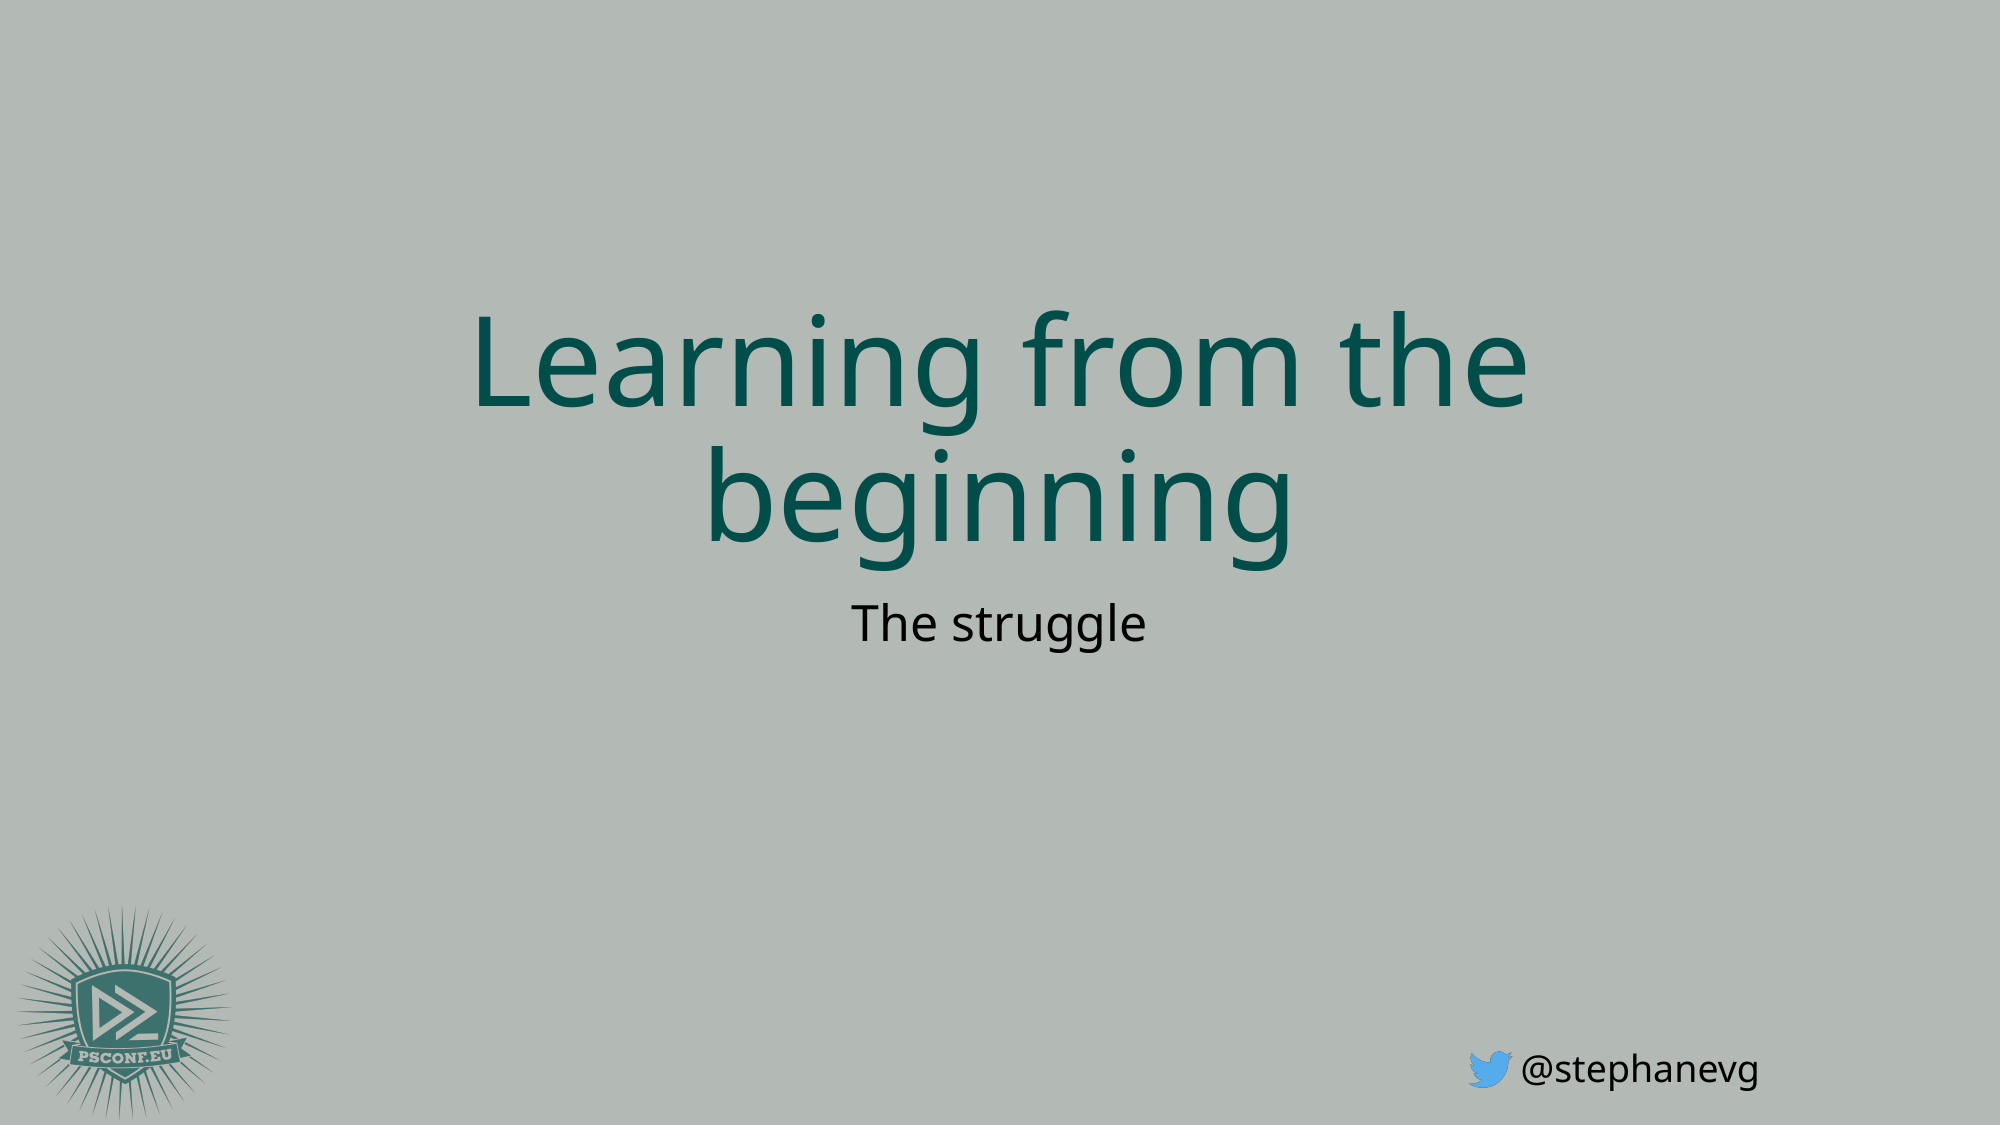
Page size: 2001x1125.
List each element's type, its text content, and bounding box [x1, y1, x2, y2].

subtitle The struggle [249, 590, 1750, 863]
footer @stephanevg [1505, 1037, 1863, 1098]
picture [1458, 1037, 1523, 1103]
title Learning from the beginning [249, 184, 1750, 576]
